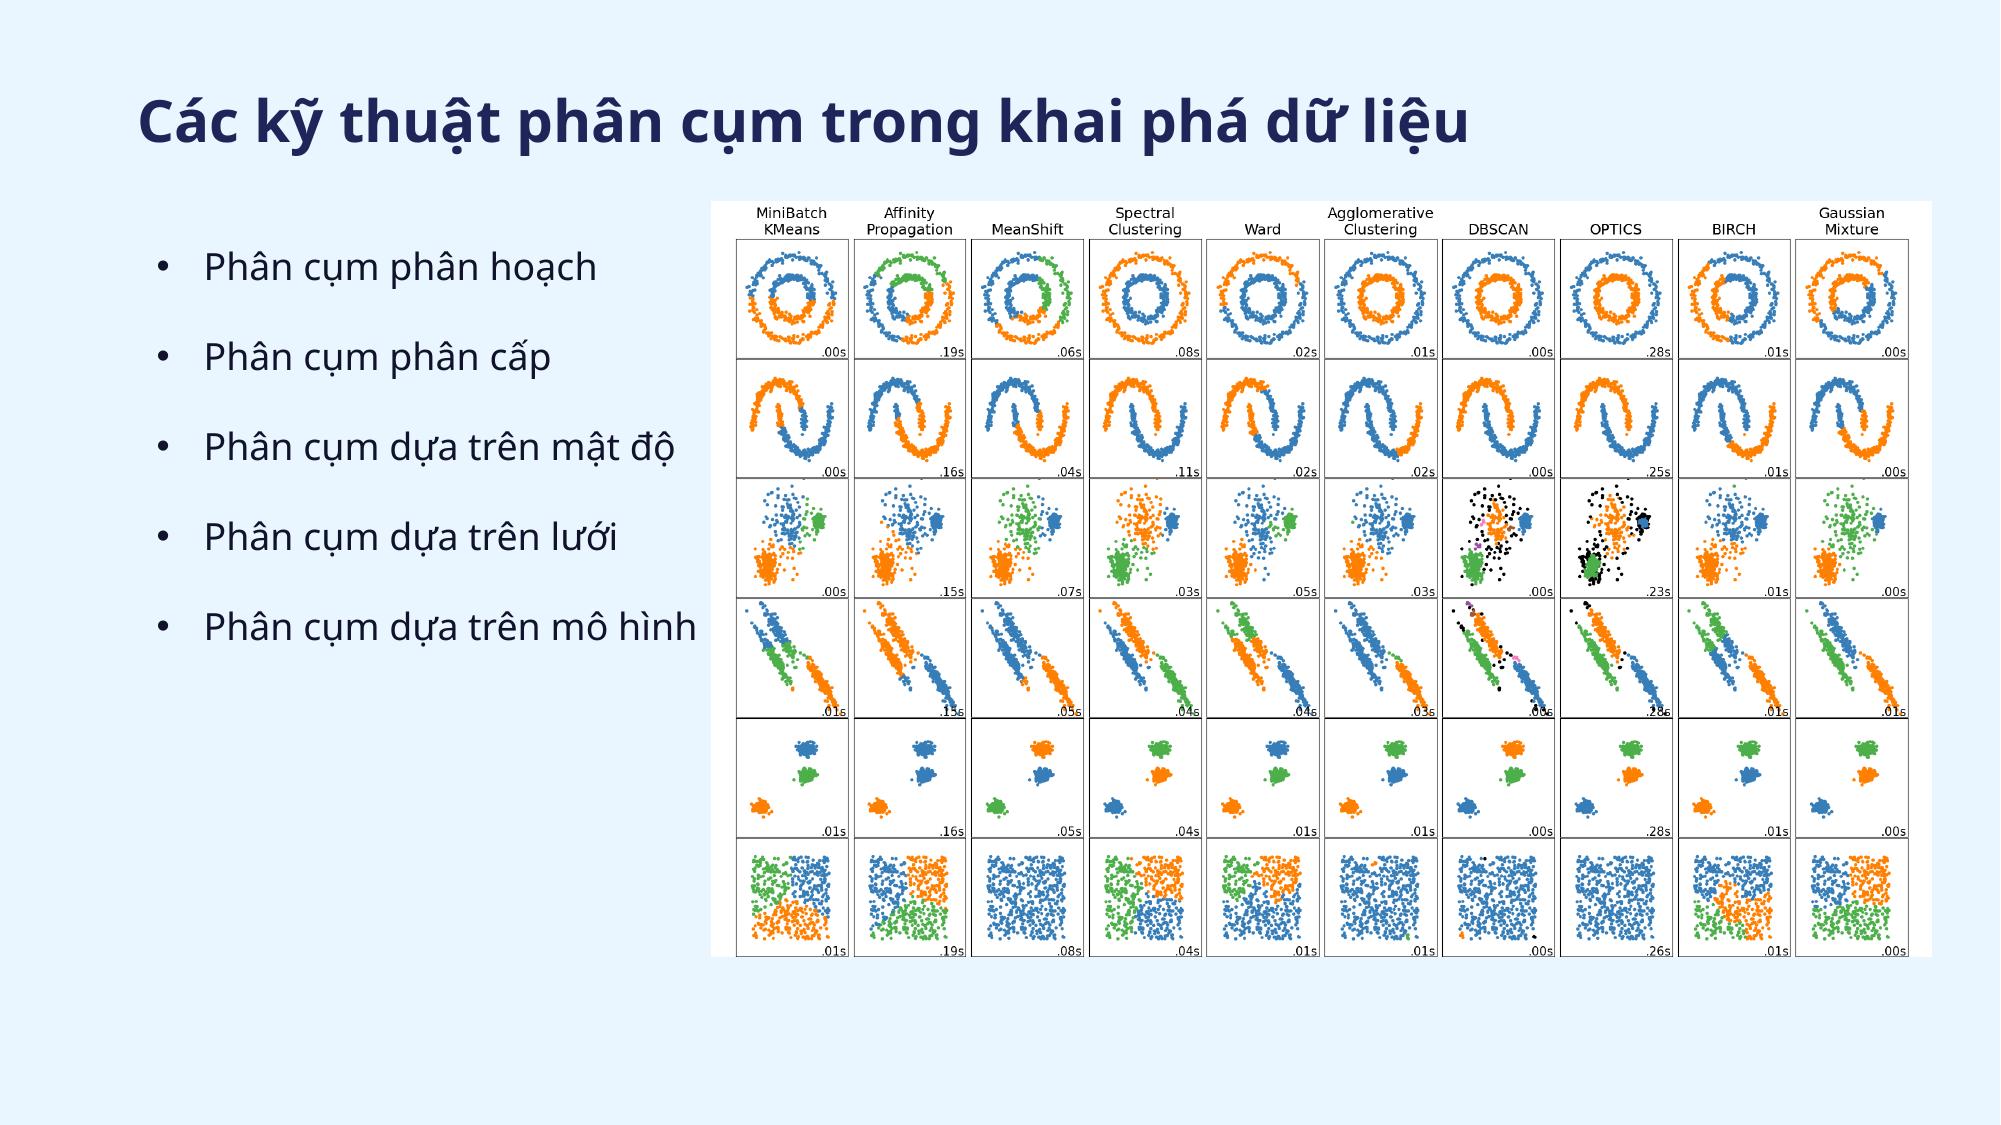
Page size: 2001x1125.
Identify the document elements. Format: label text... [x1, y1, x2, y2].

text_box Các kỹ thuật phân cụm trong khai phá dữ liệu [122, 76, 2000, 162]
text_box Phân cụm phân hoạch Phân cụm phân cấp Phân cụm dựa trên mật độ Phân cụm dựa trên lưới Phân cụm dựa trên mô hình [141, 190, 1694, 655]
picture [710, 201, 1932, 957]
